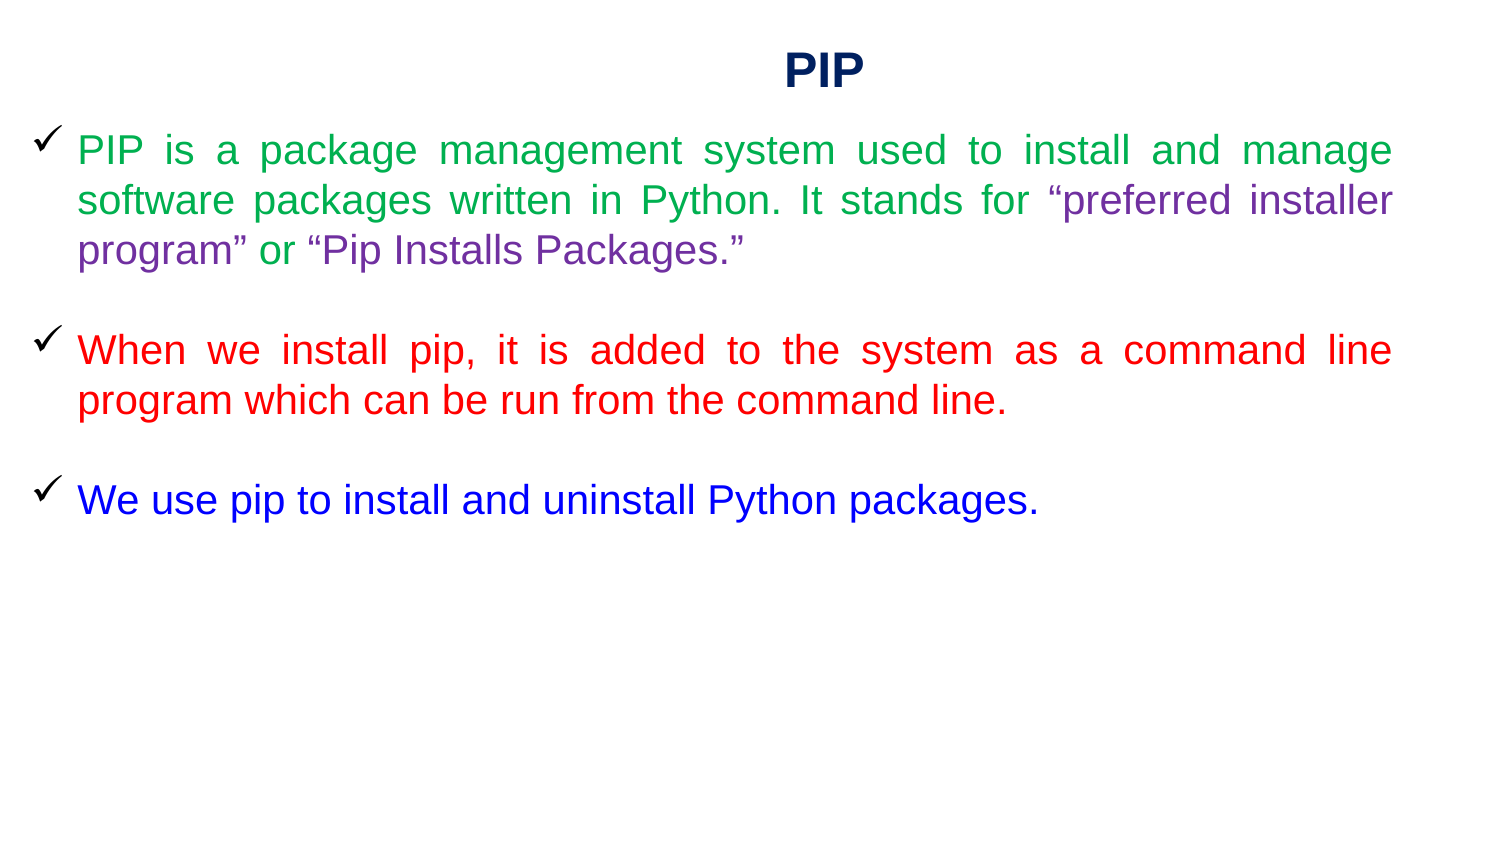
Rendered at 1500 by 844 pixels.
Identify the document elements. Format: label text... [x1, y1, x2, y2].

text_box PIP [256, 30, 1393, 106]
text_box PIP is a package management system used to install and manage software packages written in Python. It stands for “preferred installer program” or “Pip Installs Packages.” When we install pip, it is added to the system as a command line program which can be run from the command line. We use pip to install and uninstall Python packages. [15, 115, 1409, 580]
